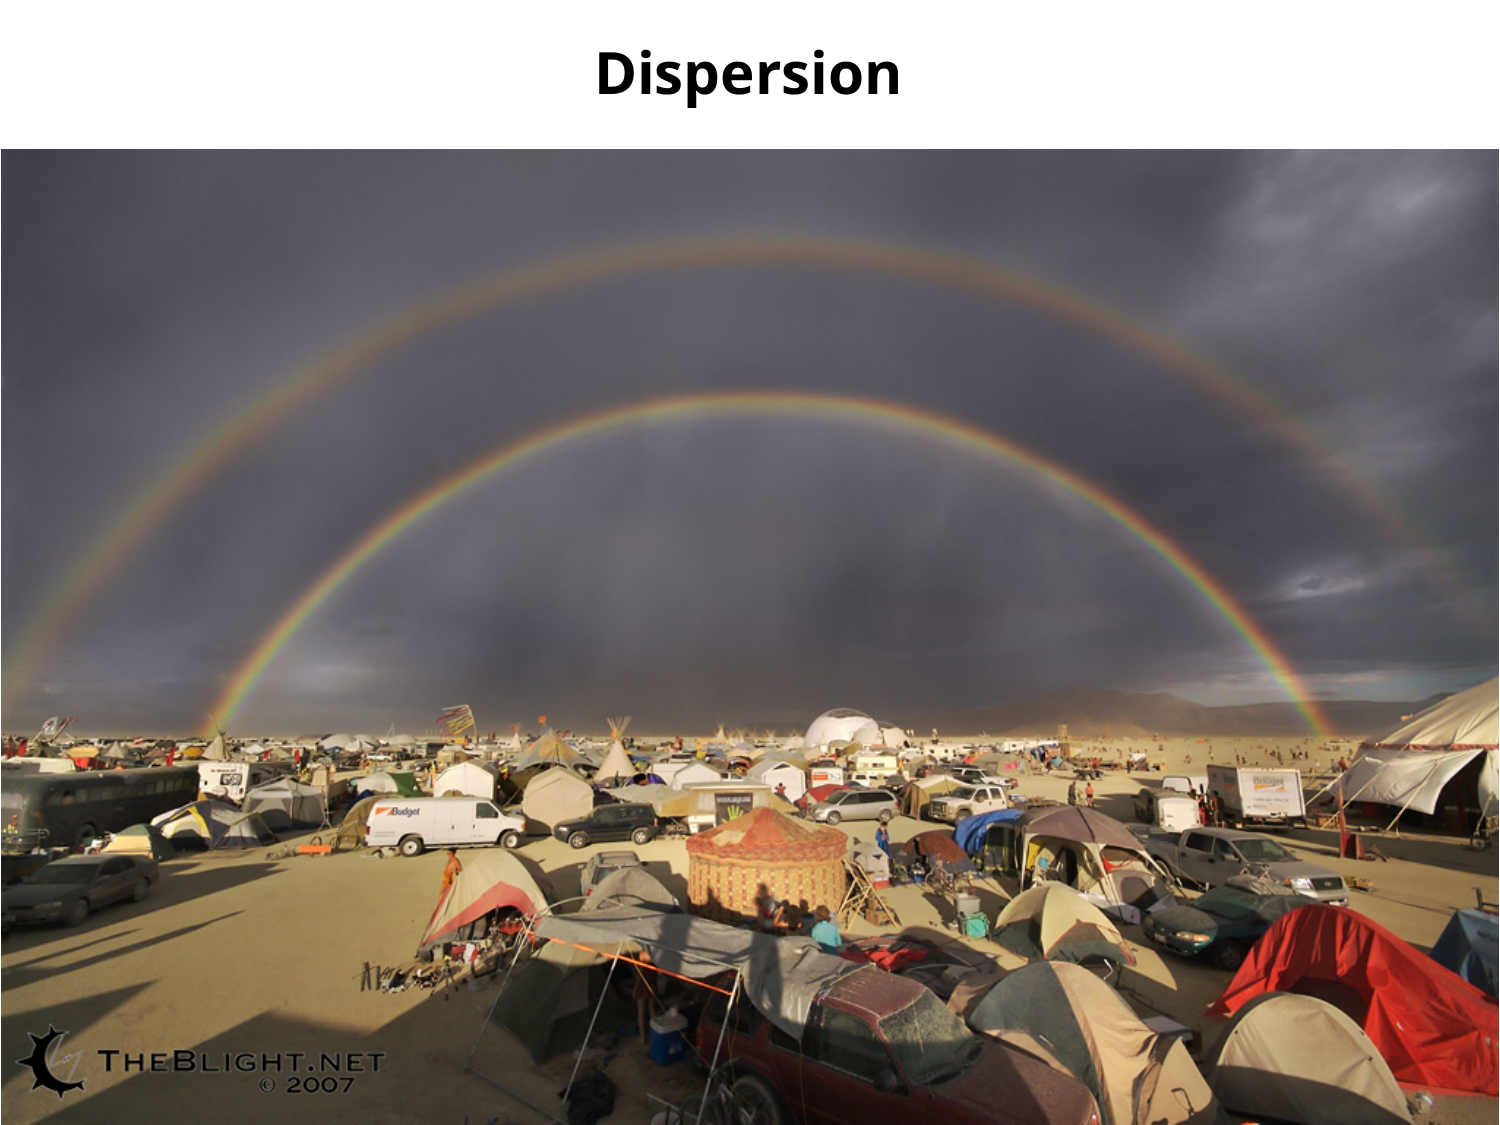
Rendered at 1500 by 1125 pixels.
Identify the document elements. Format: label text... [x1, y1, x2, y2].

title Dispersion [73, 12, 1424, 131]
picture [1, 149, 1499, 1125]
